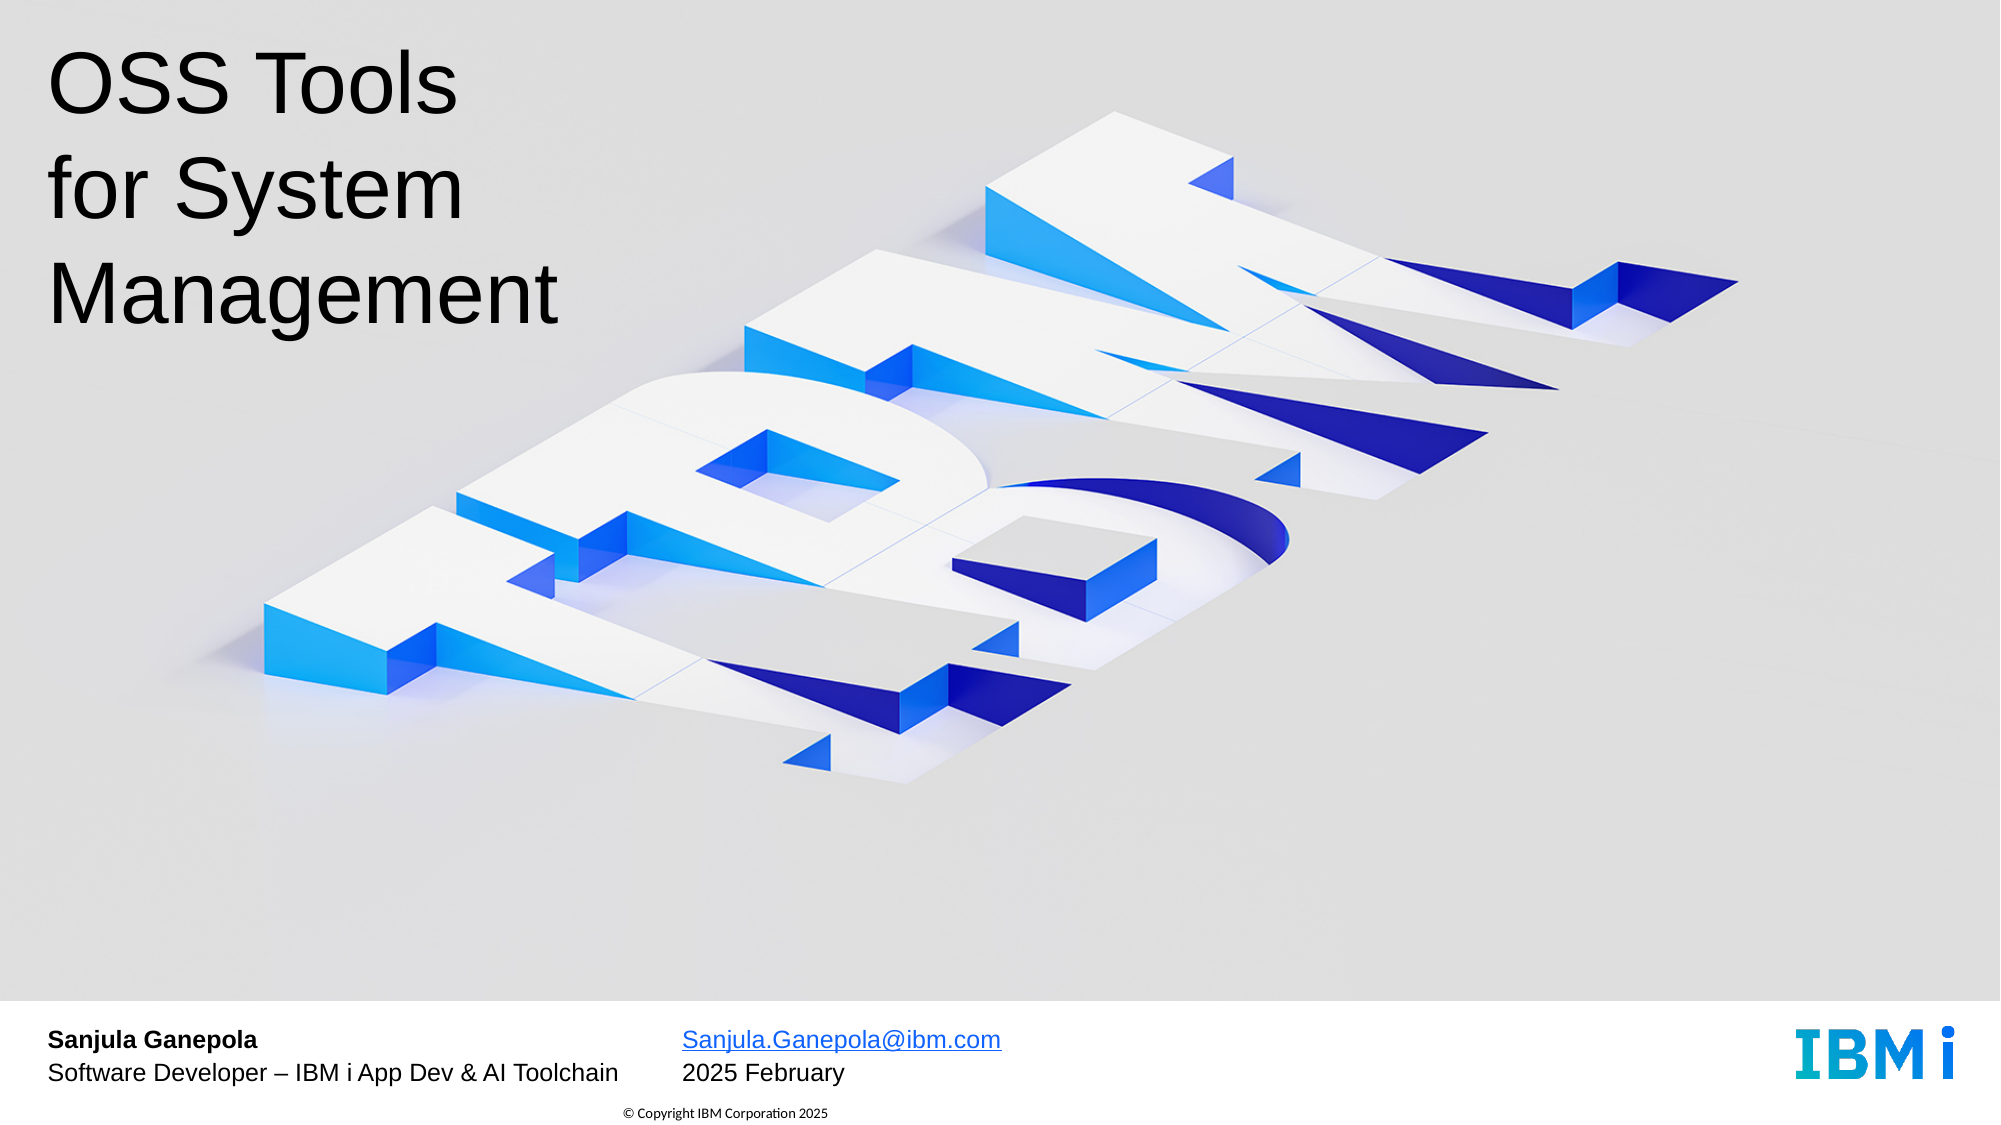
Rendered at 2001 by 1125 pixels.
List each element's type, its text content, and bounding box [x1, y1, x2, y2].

list Sanjula Ganepola Software Developer – IBM i App Dev & AI Toolchain [47, 1010, 635, 1087]
picture [1788, 1023, 1961, 1083]
list Sanjula.Ganepola@ibm.com 2025 February [681, 1010, 1089, 1087]
picture [0, 0, 2000, 1001]
